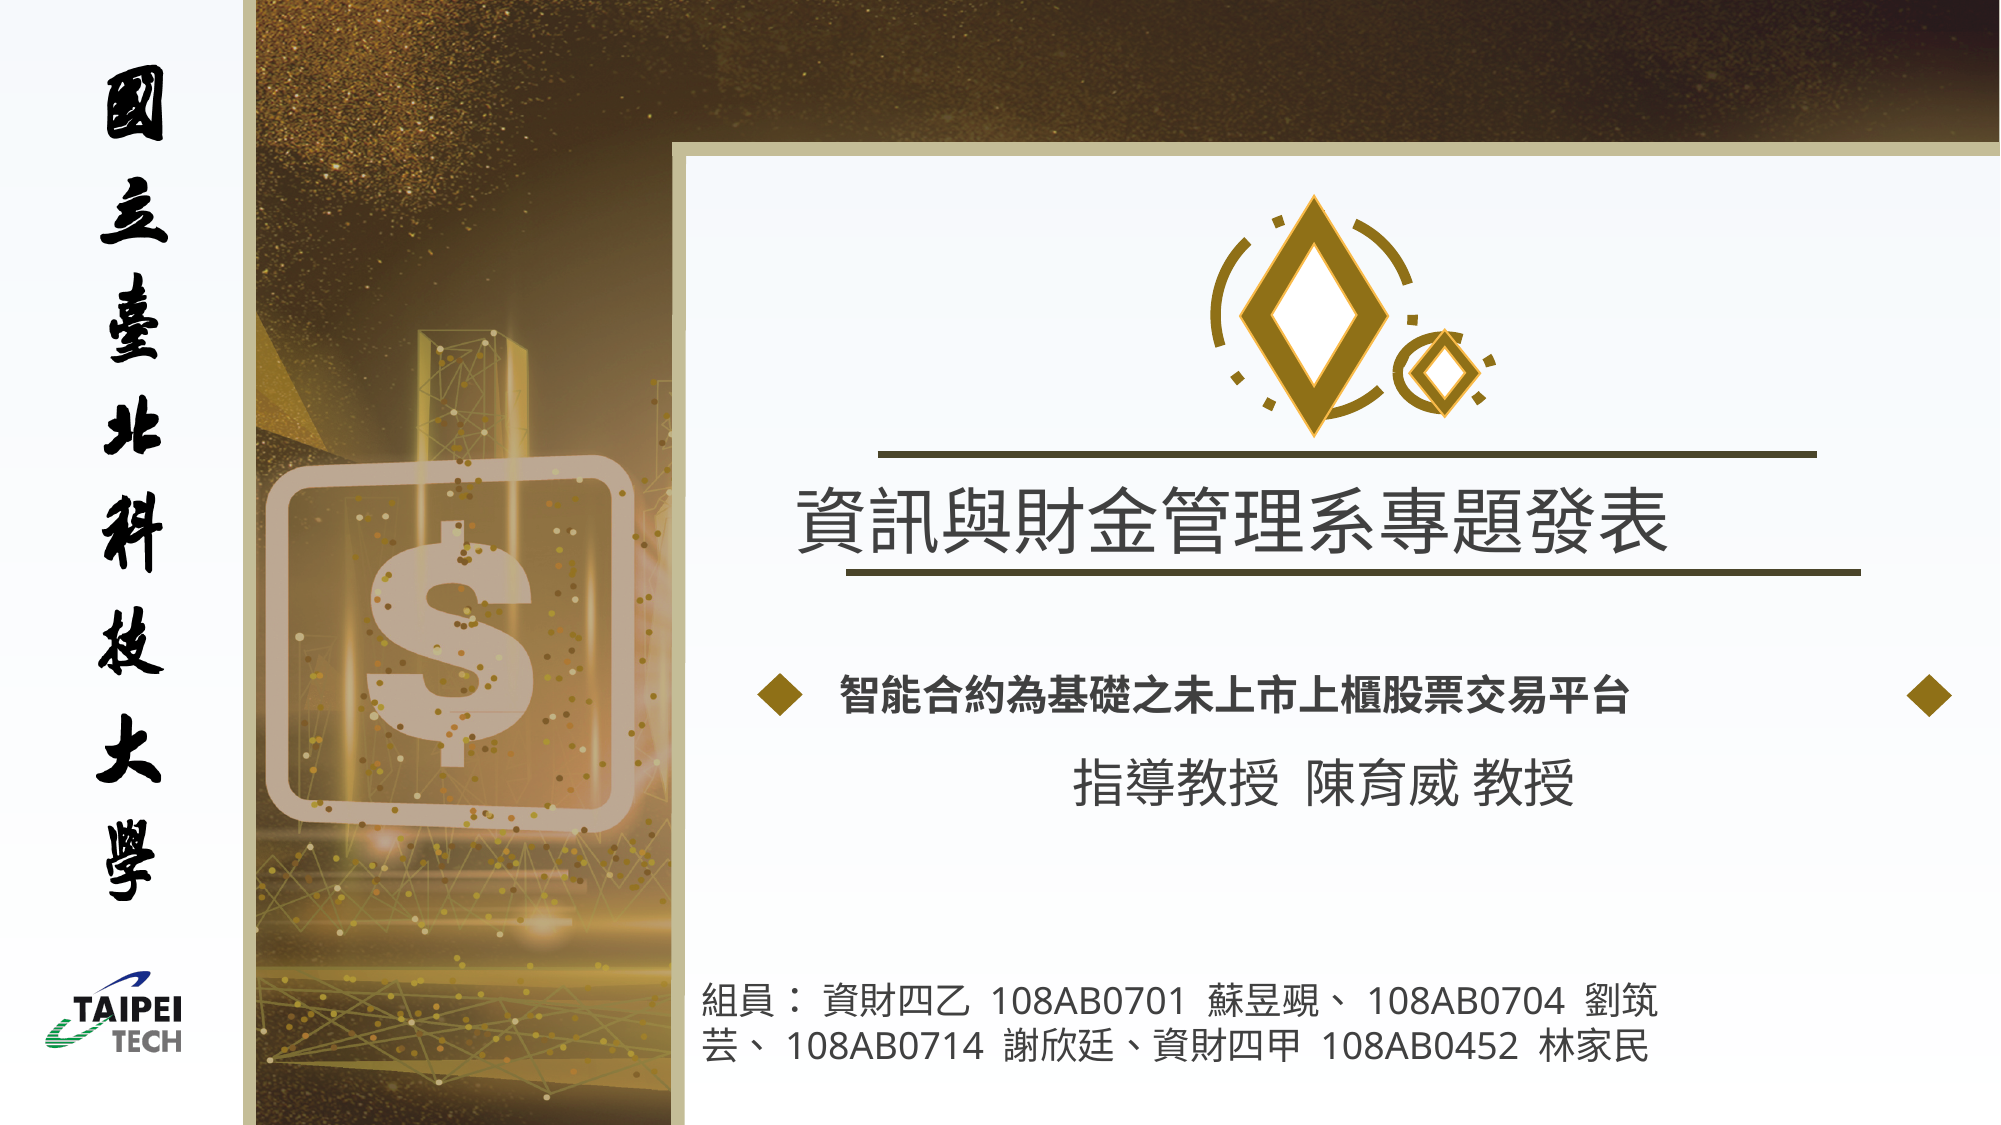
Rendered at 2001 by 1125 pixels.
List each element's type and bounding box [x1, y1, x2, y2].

picture [253, 0, 2000, 1125]
picture [35, 959, 190, 1064]
text_box [1215, 195, 1492, 437]
picture [96, 61, 168, 904]
